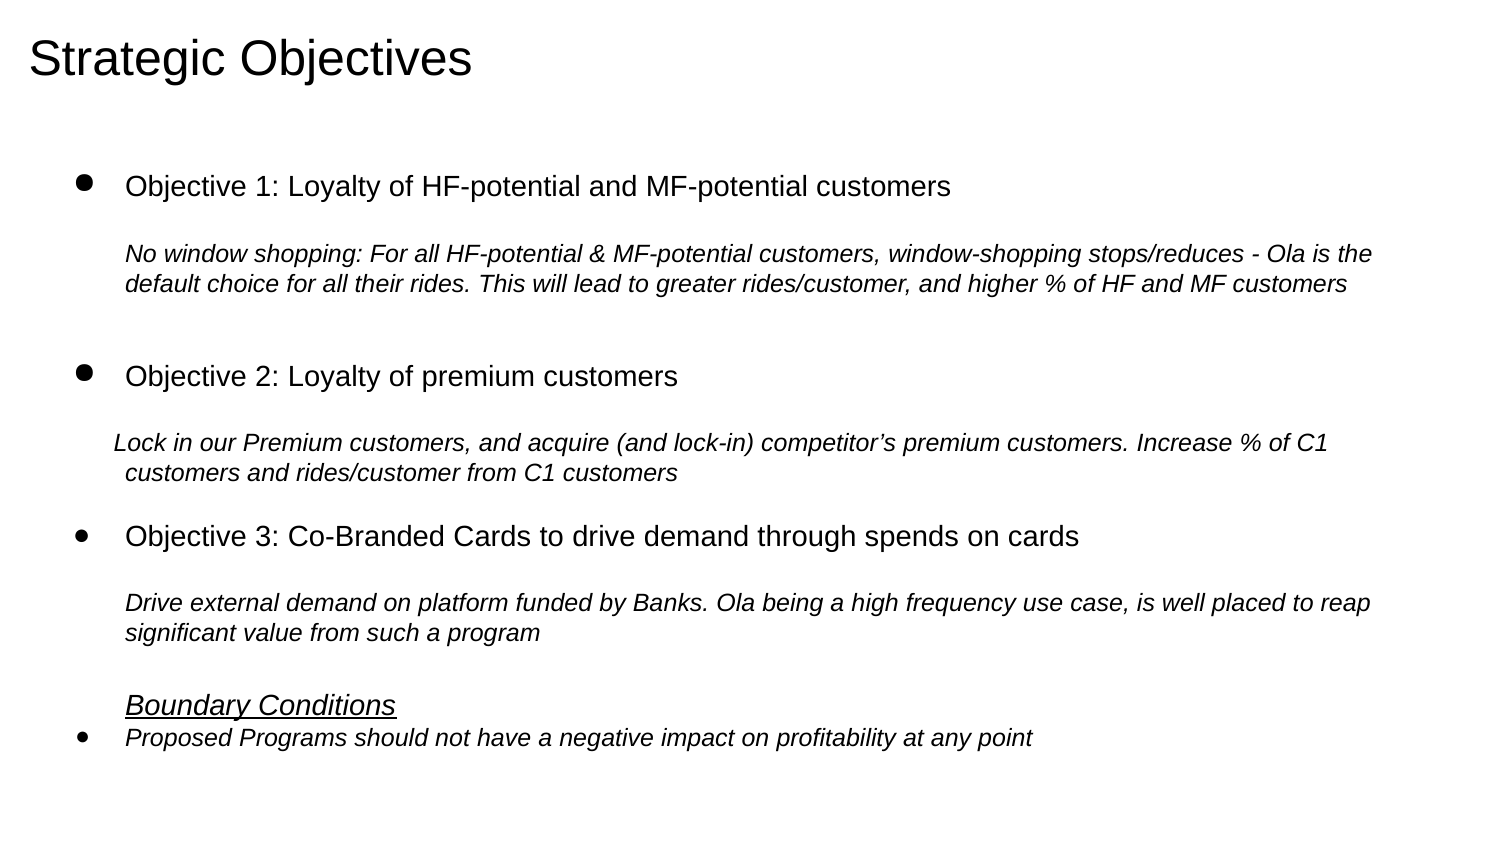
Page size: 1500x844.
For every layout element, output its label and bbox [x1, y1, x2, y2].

text_box [34, 107, 1394, 808]
title [13, 10, 1412, 105]
